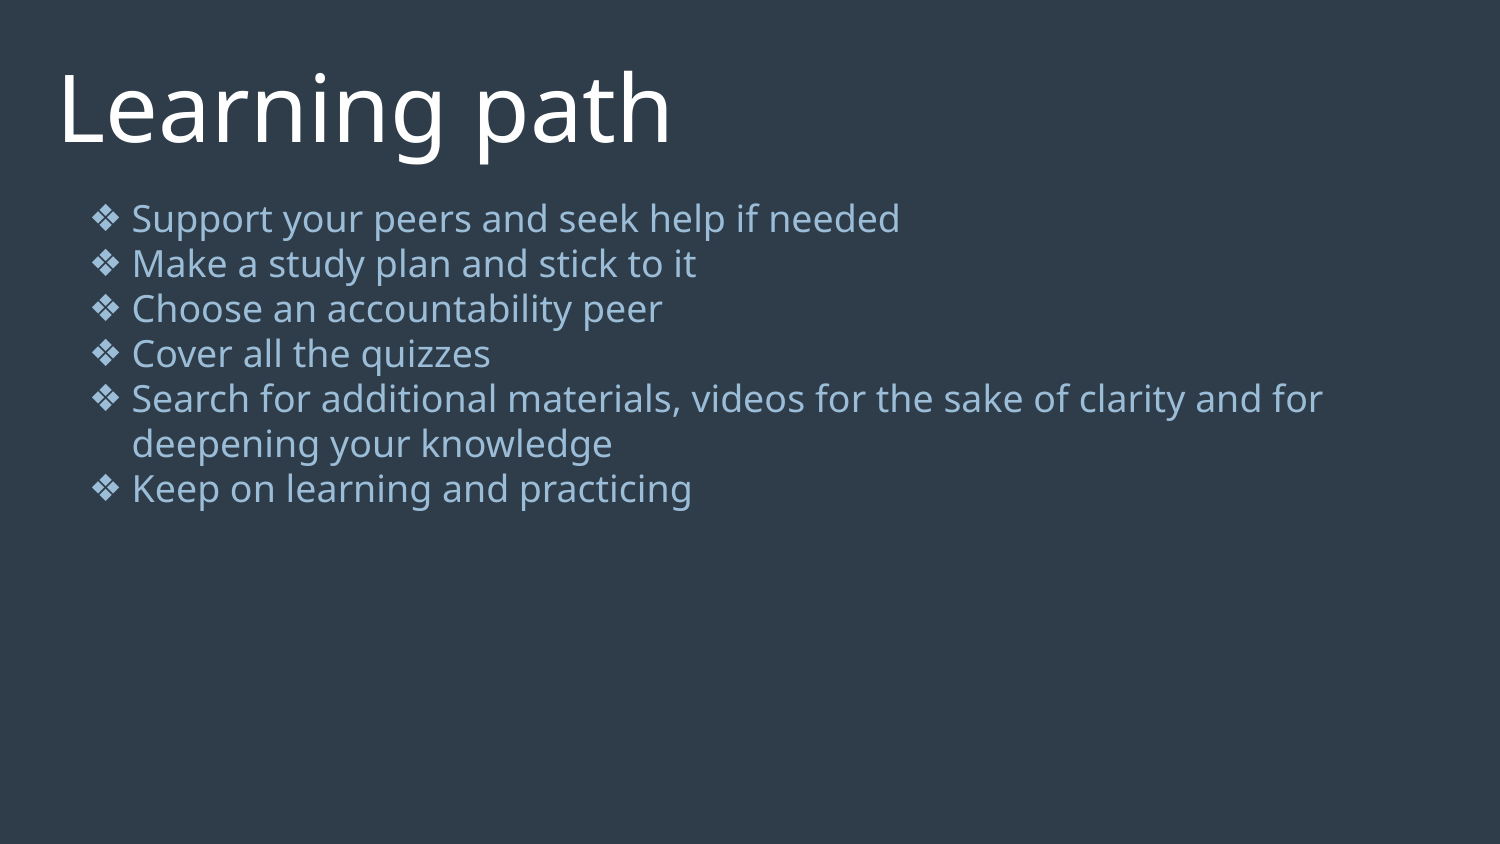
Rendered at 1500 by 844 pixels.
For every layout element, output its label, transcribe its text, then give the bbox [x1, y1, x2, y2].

title Learning path [51, 72, 1449, 167]
list Support your peers and seek help if needed Make a study plan and stick to it Choose an accountability peer Cover all the quizzes Search for additional materials, videos for the sake of clarity and for deepening your knowledge Keep on learning and practicing [51, 189, 1449, 750]
